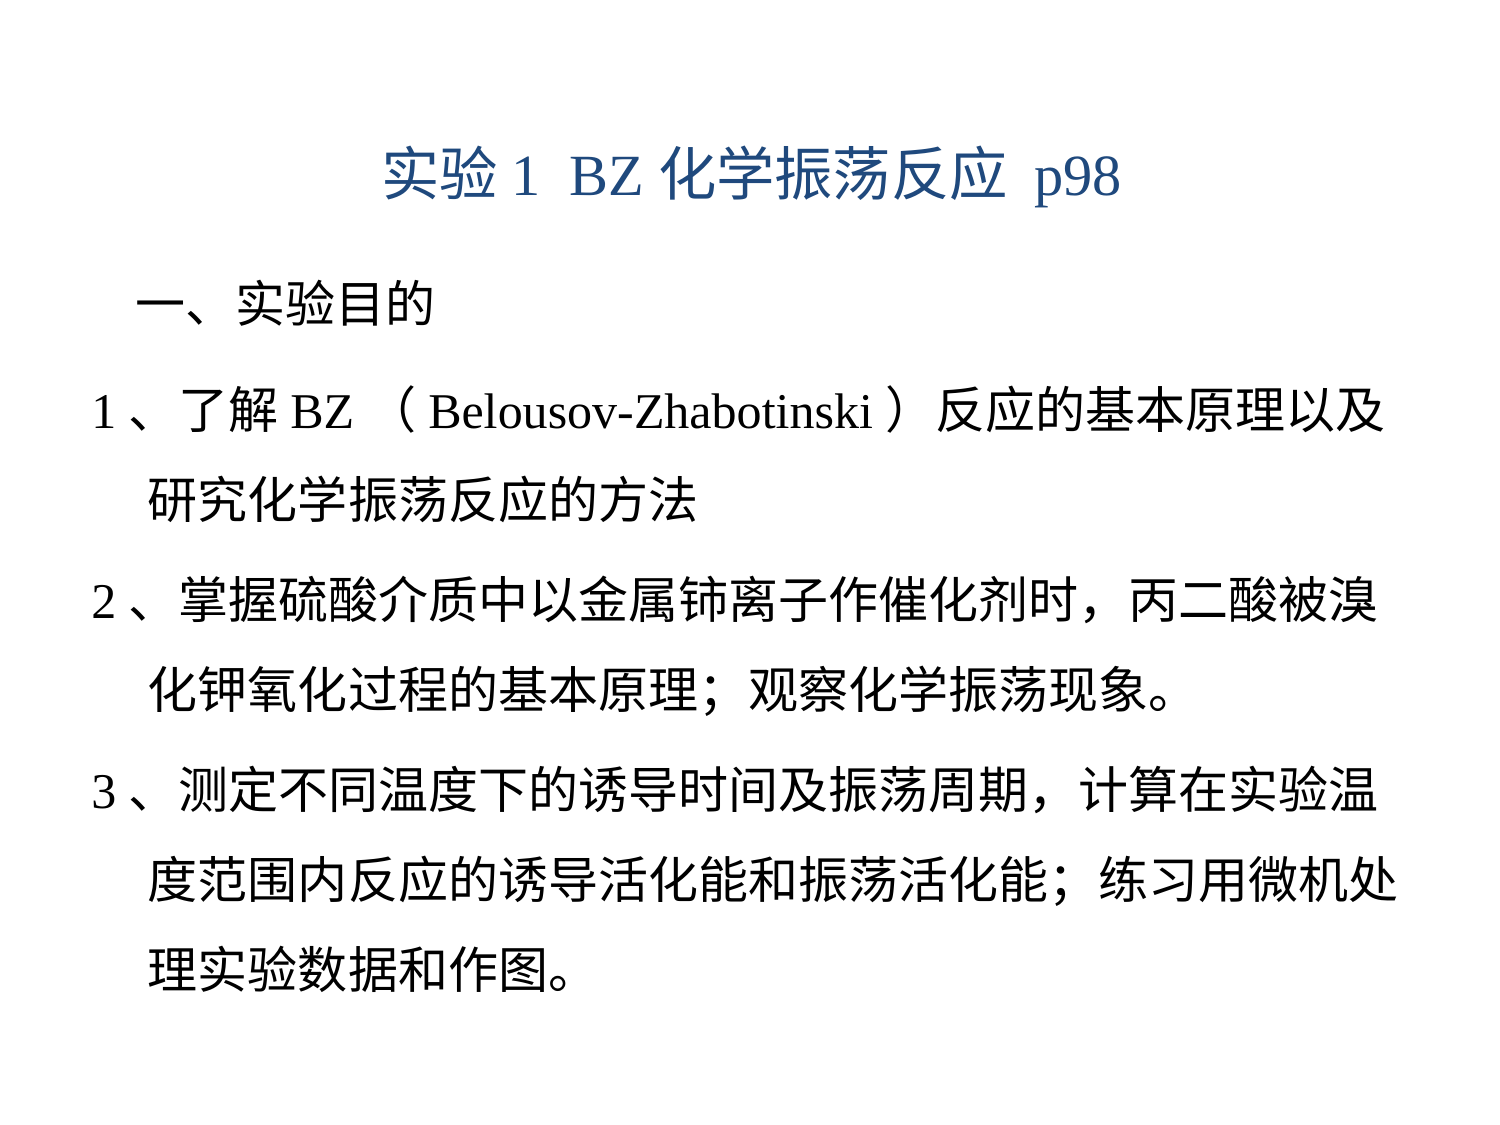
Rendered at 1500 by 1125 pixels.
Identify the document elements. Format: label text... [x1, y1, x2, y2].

text_box 1、了解BZ（Belousov-Zhabotinski）反应的基本原理以及研究化学振荡反应的方法 2、掌握硫酸介质中以金属铈离子作催化剂时，丙二酸被溴化钾氧化过程的基本原理；观察化学振荡现象。 3、测定不同温度下的诱导时间及振荡周期，计算在实验温度范围内反应的诱导活化能和振荡活化能；练习用微机处理实验数据和作图。 [76, 341, 1427, 1052]
text_box 一、实验目的 [120, 265, 451, 341]
text_box 实验1 BZ化学振荡反应 p98 [76, 78, 1427, 266]
